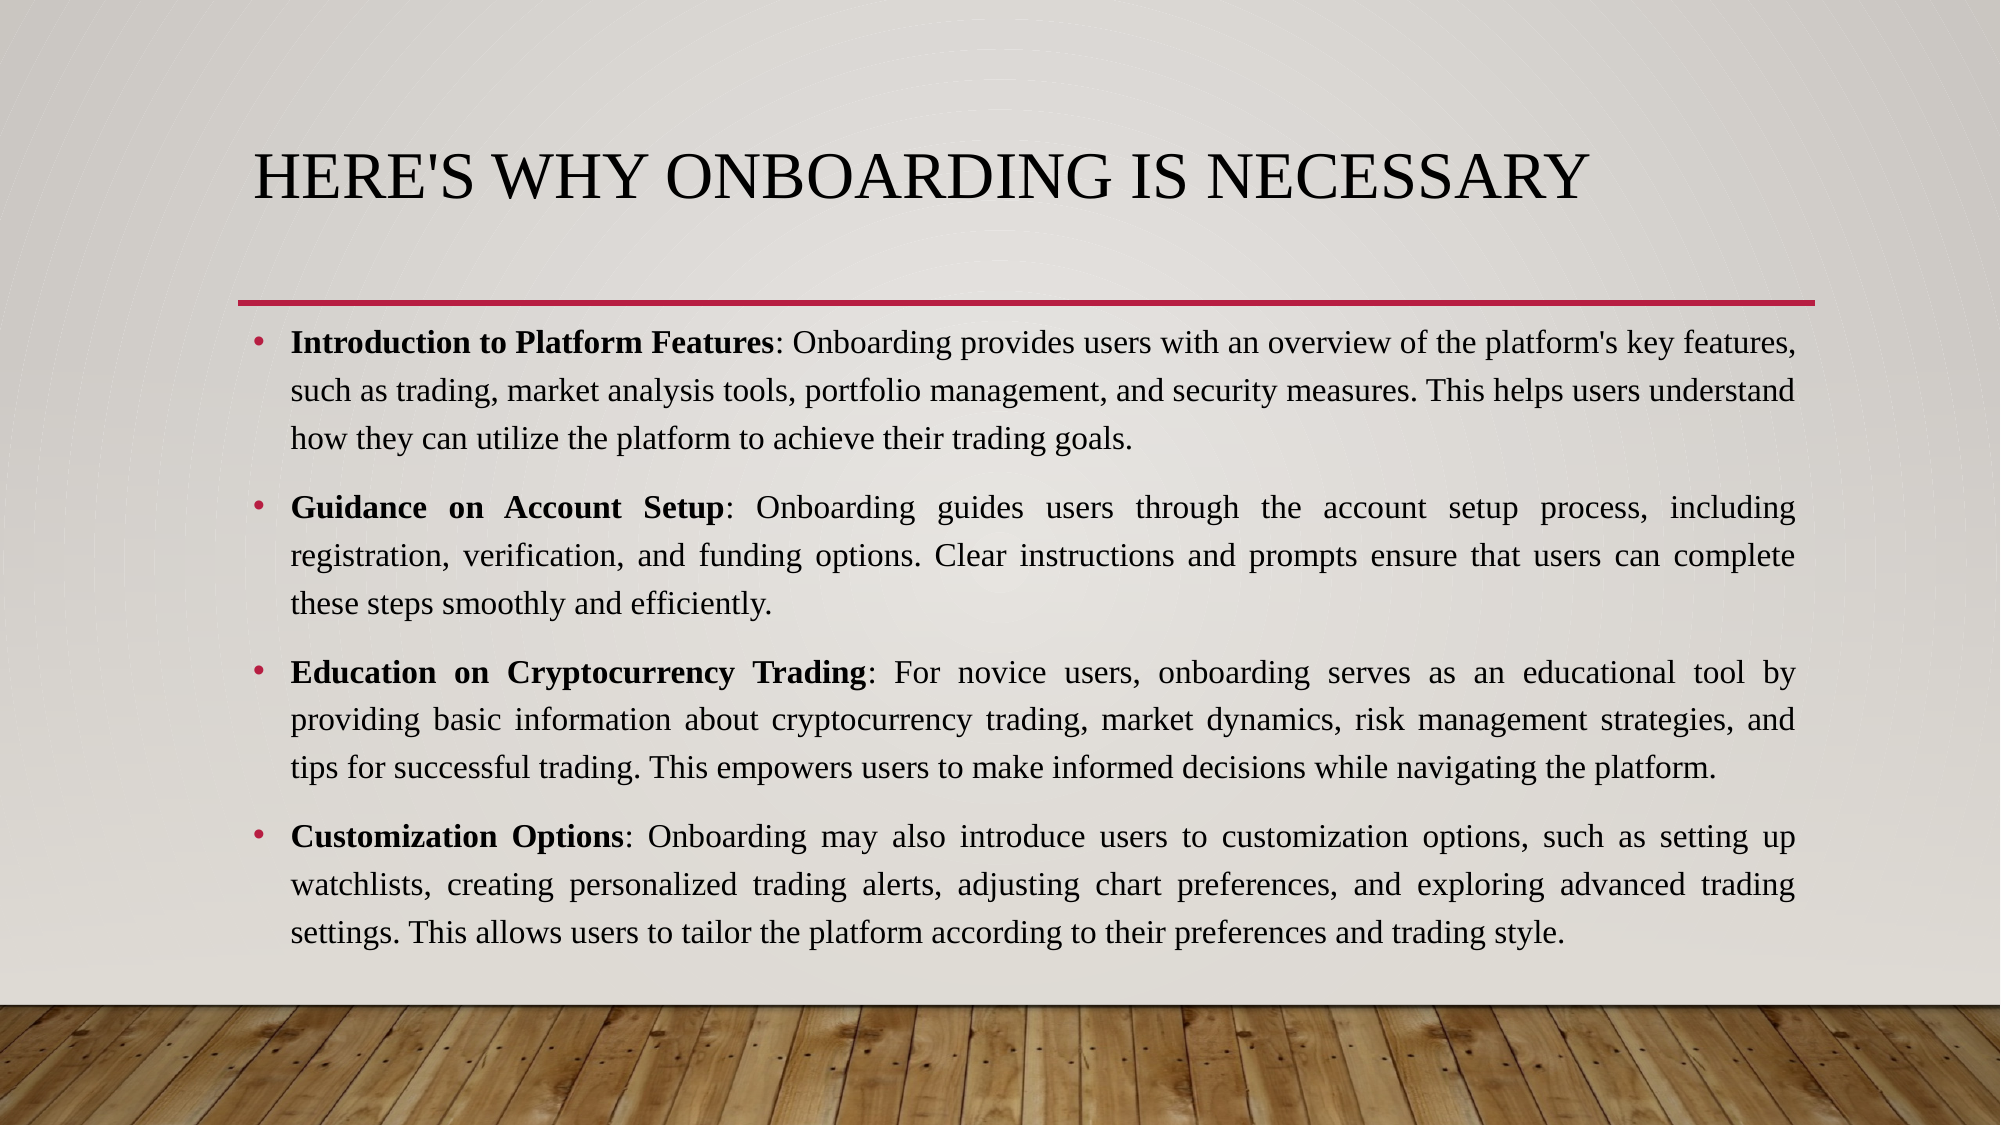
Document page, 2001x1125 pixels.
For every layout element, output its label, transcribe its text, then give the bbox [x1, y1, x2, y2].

picture [0, 1005, 2000, 1125]
list Introduction to Platform Features: Onboarding provides users with an overview of the platform's key features, such as trading, market analysis tools, portfolio management, and security measures. This helps users understand how they can utilize the platform to achieve their trading goals. Guidance on Account Setup: Onboarding guides users through the account setup process, including registration, verification, and funding options. Clear instructions and prompts ensure that users can complete these steps smoothly and efficiently. Education on Cryptocurrency Trading: For novice users, onboarding serves as an educational tool by providing basic information about cryptocurrency trading, market dynamics, risk management strategies, and tips for successful trading. This empowers users to make informed decisions while navigating the platform. Customization Options: Onboarding may also introduce users to customization options, such as setting up watchlists, creating personalized trading alerts, adjusting chart preferences, and exploring advanced trading settings. This allows users to tailor the platform according to their preferences and trading style. [238, 305, 1814, 967]
title Here's why onboarding is necessary [238, 133, 1814, 269]
